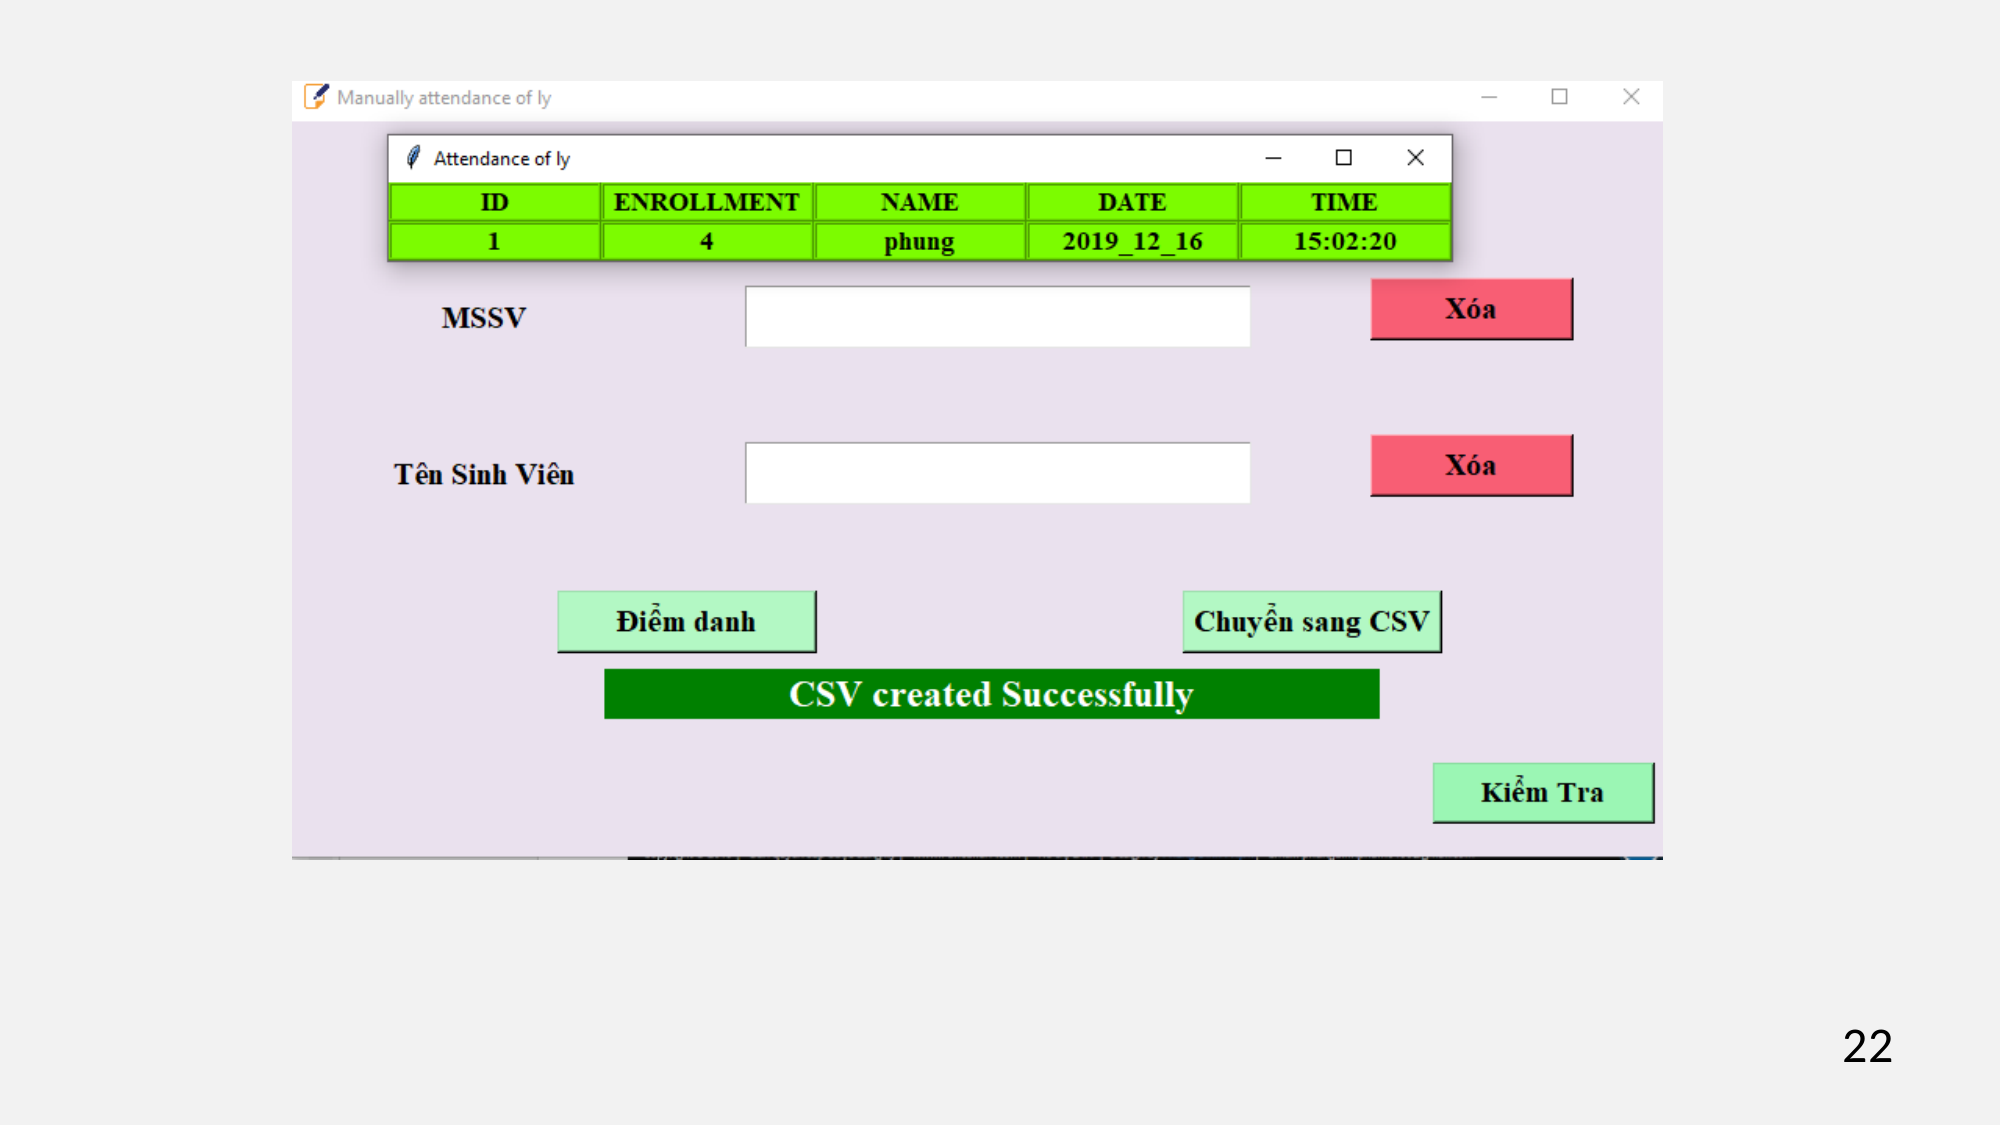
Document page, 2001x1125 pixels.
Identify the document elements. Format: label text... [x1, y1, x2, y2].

picture [292, 81, 1663, 860]
text_box 22 [1458, 1005, 1909, 1066]
